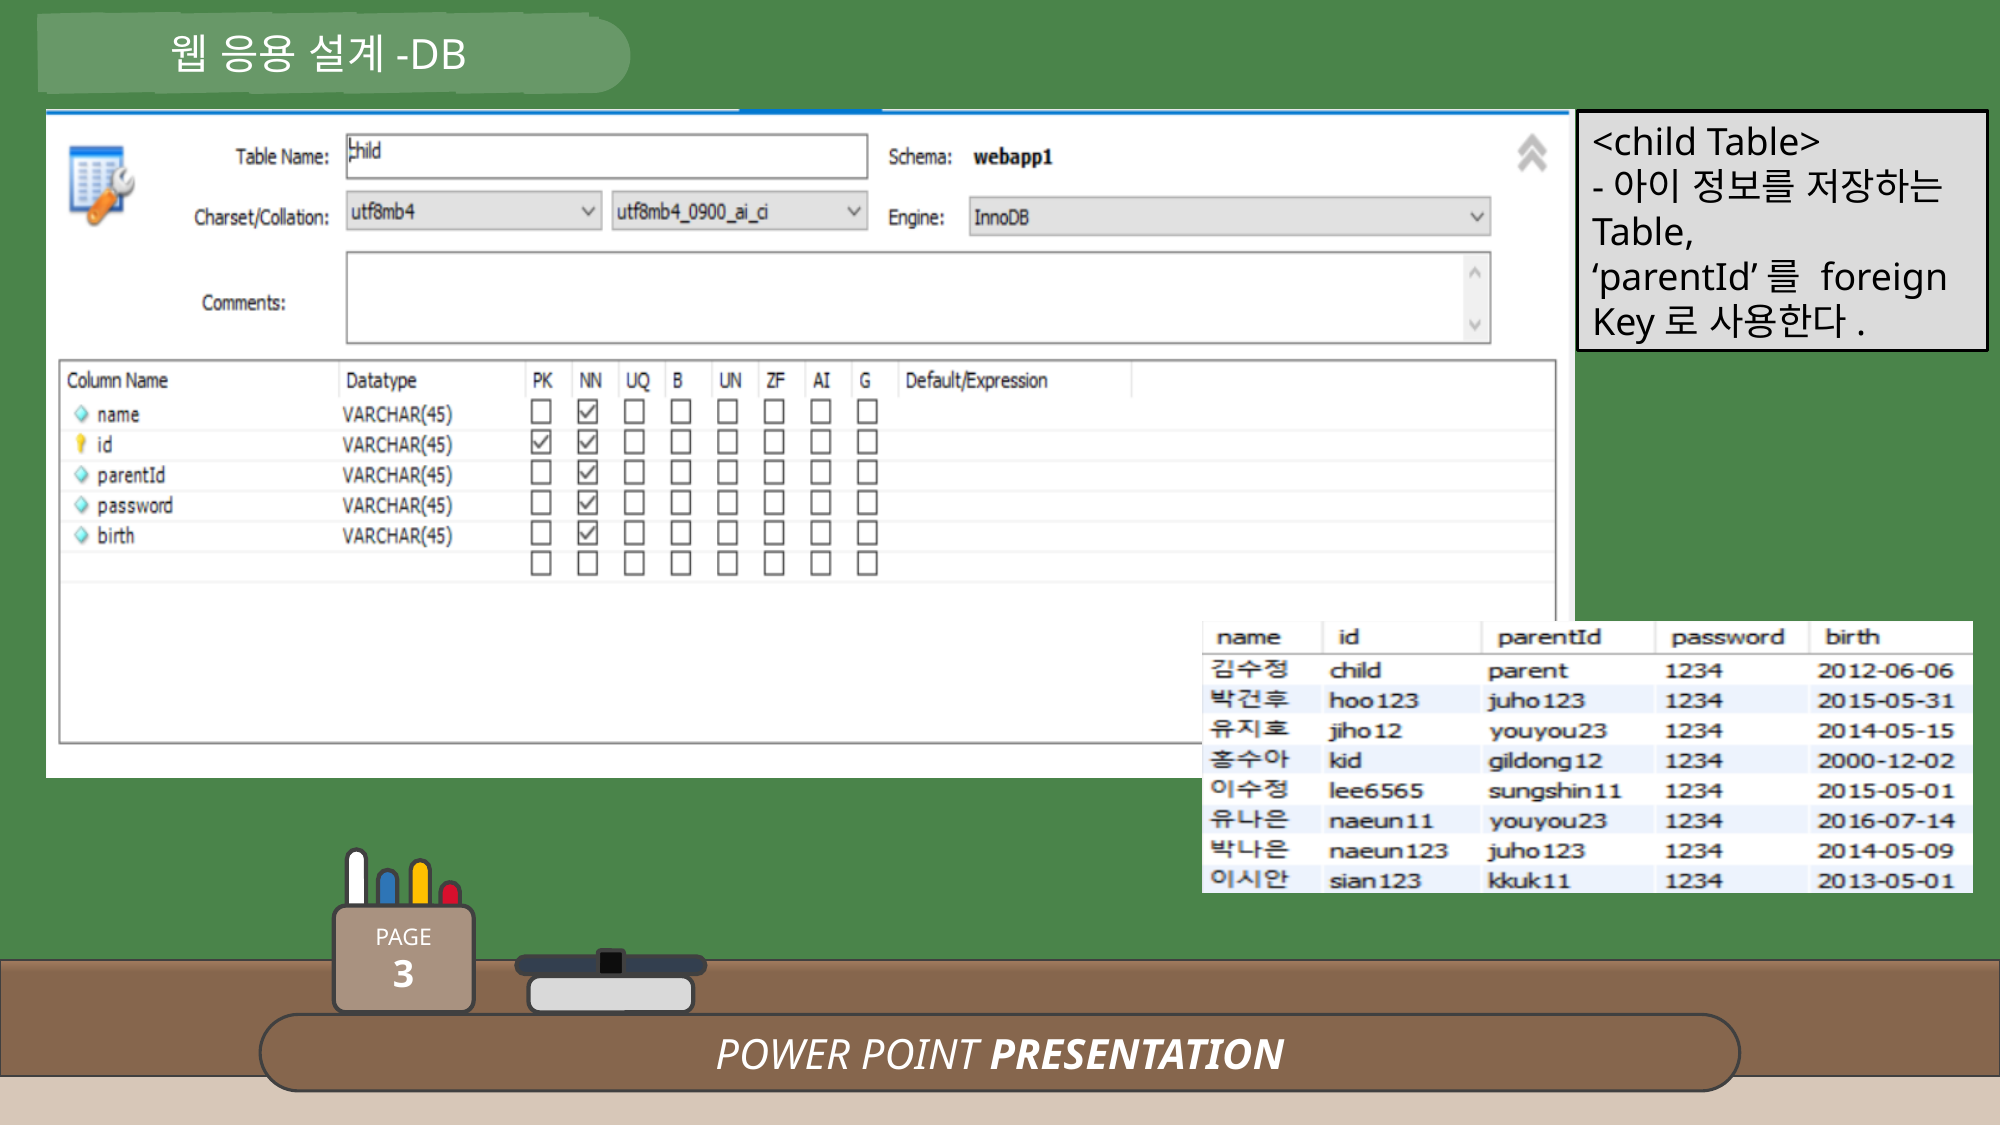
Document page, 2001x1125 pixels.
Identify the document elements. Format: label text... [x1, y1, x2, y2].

text_box 웹 응용 설계-DB [38, 48, 598, 58]
text_box [377, 868, 399, 904]
text_box [345, 848, 368, 904]
text_box [409, 859, 431, 904]
text_box [0, 959, 340, 1077]
text_box [706, 959, 2000, 1077]
text_box [0, 1077, 2000, 1125]
picture [46, 109, 1973, 893]
text_box [468, 959, 516, 1013]
text_box PAGE 3 [332, 904, 475, 1014]
text_box POWER POINT PRESENTATION [259, 1013, 1741, 1092]
text_box [439, 881, 461, 904]
text_box <child Table> -아이 정보를 저장하는 Table, ‘parentId’를 foreign Key로 사용한다. [1577, 110, 1988, 351]
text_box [516, 950, 706, 1013]
